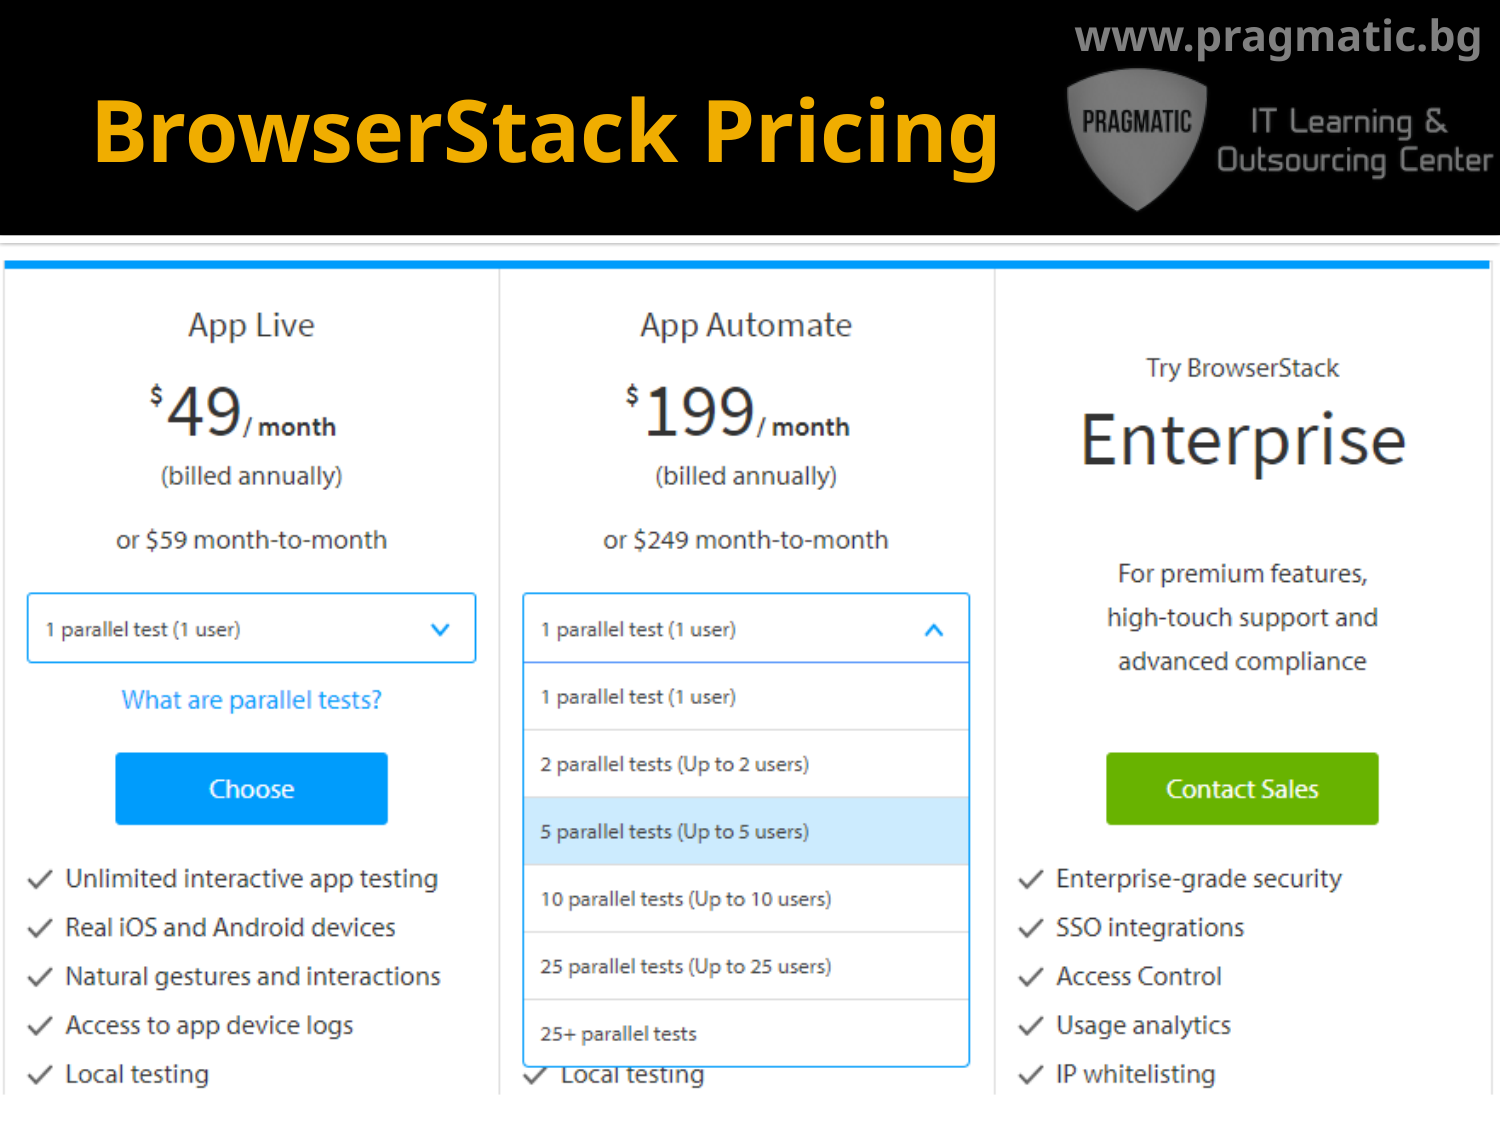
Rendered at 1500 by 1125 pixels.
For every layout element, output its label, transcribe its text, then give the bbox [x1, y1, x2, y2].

title BrowserStack Pricing [75, 24, 1063, 231]
picture [0, 249, 1500, 1100]
picture [1063, 62, 1500, 217]
